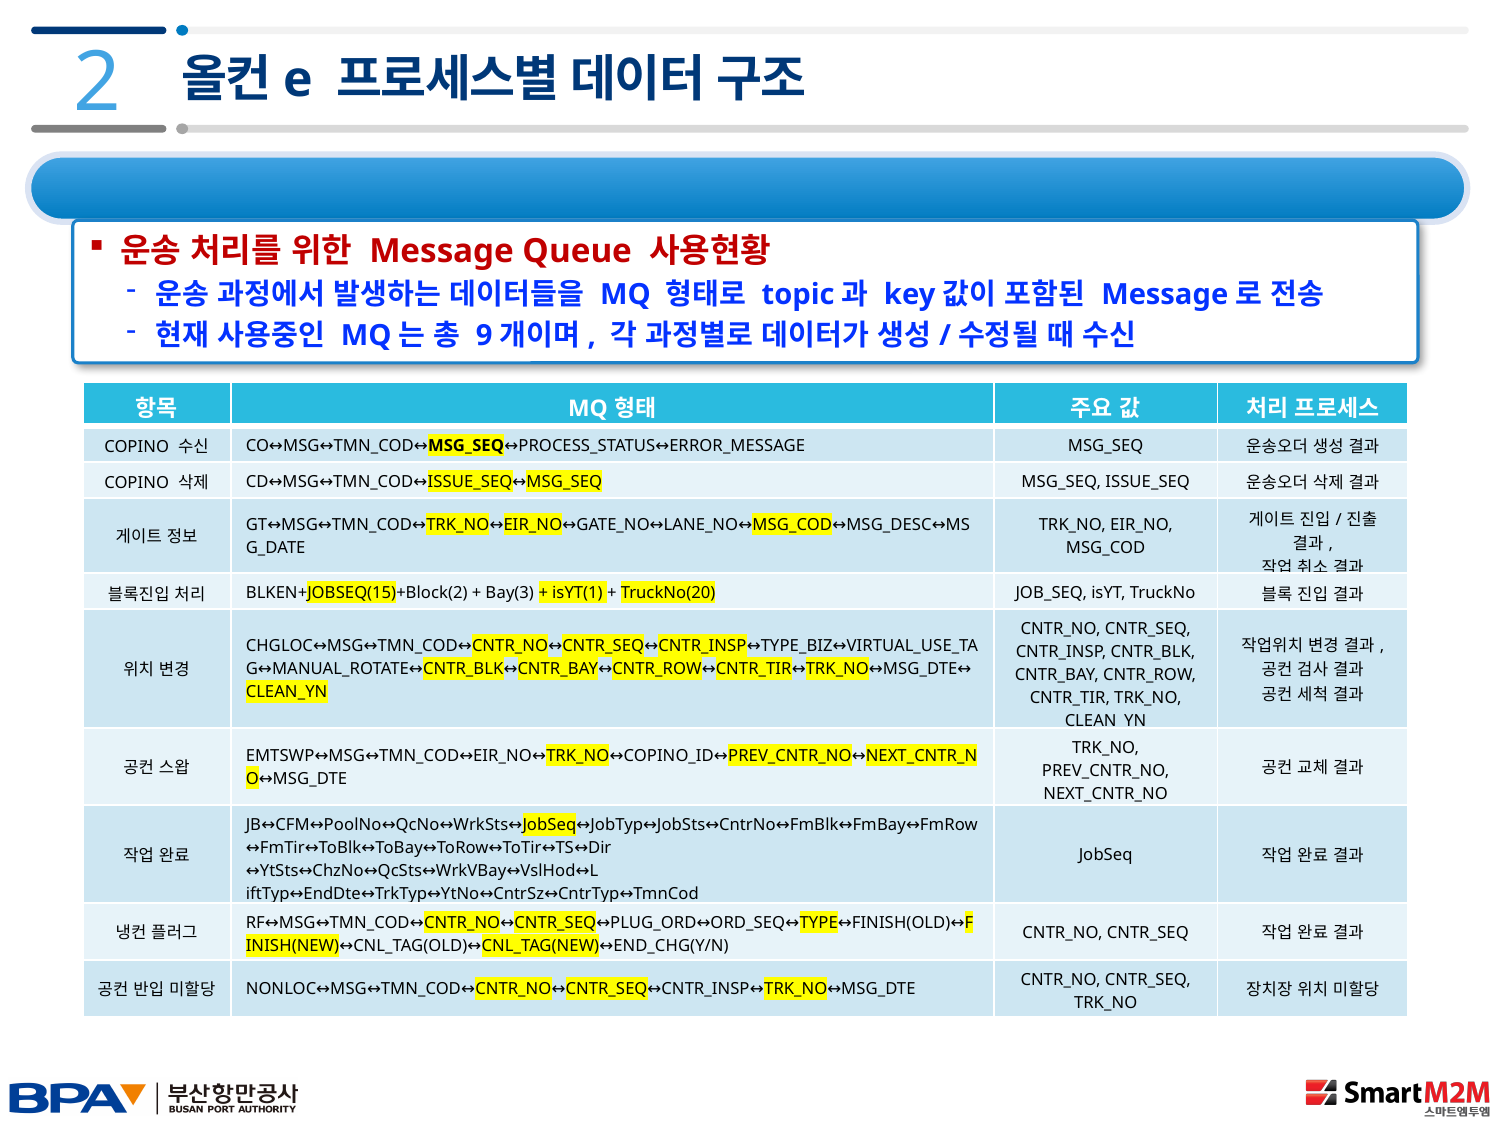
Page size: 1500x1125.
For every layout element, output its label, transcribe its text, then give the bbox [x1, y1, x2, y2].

table_cell 운송오더 삭제 결과 [1218, 463, 1407, 497]
table_cell 공컨 반입 미할당 [84, 961, 230, 1016]
table_cell 공컨 스왑 [84, 729, 230, 804]
table_cell 작업위치 변경 결과, 공컨 검사 결과 공컨 세척 결과 [1218, 610, 1407, 727]
table_cell CO↔MSG↔TMN_COD↔MSG_SEQ↔PROCESS_STATUS↔ERROR_MESSAGE [232, 429, 993, 461]
table_cell 공컨 교체 결과 [1218, 729, 1407, 804]
text_box 올컨e 프로세스별 데이터 구조 [181, 53, 807, 108]
table_cell NONLOC↔MSG↔TMN_COD↔CNTR_NO↔CNTR_SEQ↔CNTR_INSP↔TRK_NO↔MSG_DTE [232, 961, 993, 1016]
table_cell 장치장 위치 미할당 [1218, 961, 1407, 1016]
table_cell 작업 완료 결과 [1218, 806, 1407, 902]
table_cell RF↔MSG↔TMN_COD↔CNTR_NO↔CNTR_SEQ↔PLUG_ORD↔ORD_SEQ↔TYPE↔FINISH(OLD)↔FINISH(NEW)↔CNL_TAG(OLD)↔CNL_TAG(NEW)↔END_CHG(Y/N) [232, 904, 993, 959]
table_cell 작업 완료 결과 [1218, 904, 1407, 959]
table_cell BLKEN+JOBSEQ(15)+Block(2) + Bay(3) + isYT(1) + TruckNo(20) [232, 574, 993, 608]
table_cell CD↔MSG↔TMN_COD↔ISSUE_SEQ↔MSG_SEQ [232, 463, 993, 497]
table_cell COPINO 수신 [84, 429, 230, 461]
table_cell 운송오더 생성 결과 [1218, 429, 1407, 461]
table_cell CNTR_NO, CNTR_SEQ, TRK_NO [995, 961, 1217, 1016]
text_box 2.2 ActiveMQ 사용 현황 [27, 153, 1469, 223]
table_cell 게이트 정보 [84, 499, 230, 572]
table_cell 블록진입 처리 [84, 574, 230, 608]
table_cell MSG_SEQ, ISSUE_SEQ [995, 463, 1217, 497]
picture [8, 1077, 298, 1116]
table_cell TRK_NO, EIR_NO, MSG_COD [995, 499, 1217, 572]
text_box 2 [73, 38, 122, 129]
table_cell CHGLOC↔MSG↔TMN_COD↔CNTR_NO↔CNTR_SEQ↔CNTR_INSP↔TYPE_BIZ↔VIRTUAL_USE_TAG↔MANUAL_ROTATE↔CNTR_BLK↔CNTR_BAY↔CNTR_ROW↔CNTR_TIR↔TRK_NO↔MSG_DTE↔CLEAN_YN [232, 610, 993, 727]
table_cell 위치 변경 [84, 610, 230, 727]
table_cell 작업 완료 [84, 806, 230, 902]
table_cell EMTSWP↔MSG↔TMN_COD↔EIR_NO↔TRK_NO↔COPINO_ID↔PREV_CNTR_NO↔NEXT_CNTR_NO↔MSG_DTE [232, 729, 993, 804]
table_cell JobSeq [995, 806, 1217, 902]
picture [1303, 1077, 1492, 1119]
table_header 항목 [84, 383, 230, 423]
text_box 운송 처리를 위한 Message Queue 사용현황 운송 과정에서 발생하는 데이터들을 MQ 형태로 topic과 key값이 포함된 Message로 전송 현재 사용중인 MQ는 총 9개이며, 각 과정별로 데이터가 생성/수정될 때 수신 [72, 220, 1418, 363]
table_cell JB↔CFM↔PoolNo↔QcNo↔WrkSts↔JobSeq↔JobTyp↔JobSts↔CntrNo↔FmBlk↔FmBay↔FmRow↔FmTir↔ToBlk↔ToBay↔ToRow↔ToTir↔TS↔Dir ↔YtSts↔ChzNo↔QcSts↔WrkVBay↔VslHod↔L iftTyp↔EndDte↔TrkTyp↔YtNo↔CntrSz↔CntrTyp↔TmnCod [232, 806, 993, 902]
table_cell COPINO 삭제 [84, 463, 230, 497]
table_cell CNTR_NO, CNTR_SEQ [995, 904, 1217, 959]
table_cell TRK_NO, PREV_CNTR_NO, NEXT_CNTR_NO [995, 729, 1217, 804]
table_cell JOB_SEQ, isYT, TruckNo [995, 574, 1217, 608]
table_cell 냉컨 플러그 [84, 904, 230, 959]
table_header 주요 값 [995, 383, 1217, 423]
table_cell 게이트 진입/진출 결과, 작업 취소 결과 [1218, 499, 1407, 572]
table_cell 블록 진입 결과 [1218, 574, 1407, 608]
table_cell GT↔MSG↔TMN_COD↔TRK_NO↔EIR_NO↔GATE_NO↔LANE_NO↔MSG_COD↔MSG_DESC↔MSG_DATE [232, 499, 993, 572]
table_header MQ형태 [232, 383, 993, 423]
table_cell MSG_SEQ [995, 429, 1217, 461]
table_cell CNTR_NO, CNTR_SEQ, CNTR_INSP, CNTR_BLK, CNTR_BAY, CNTR_ROW, CNTR_TIR, TRK_NO, CLEAN_YN [995, 610, 1217, 727]
table_header 처리 프로세스 [1218, 383, 1407, 423]
